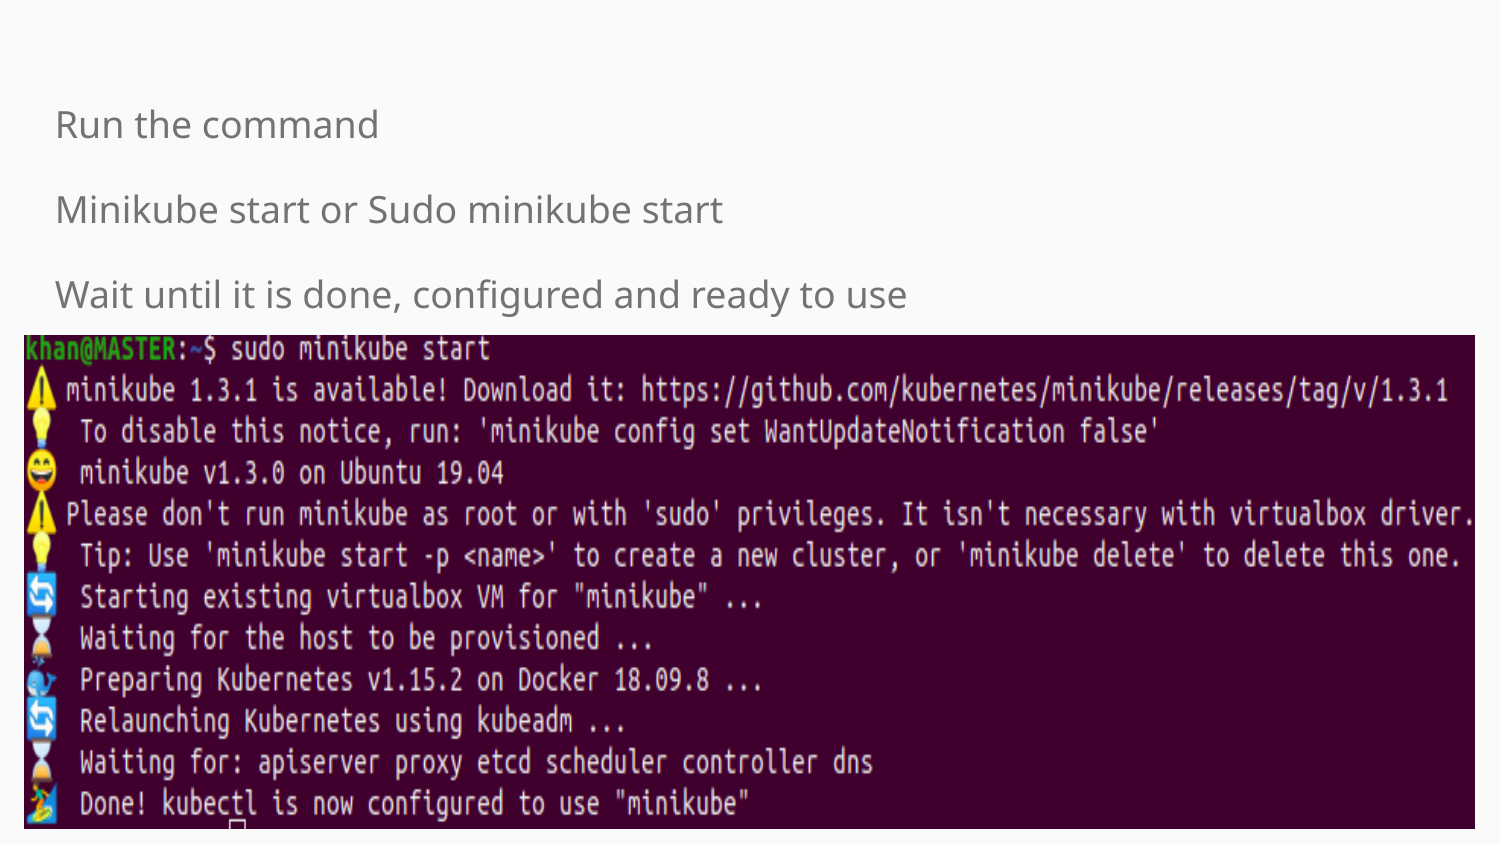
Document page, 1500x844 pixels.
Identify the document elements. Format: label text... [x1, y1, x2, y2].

picture [24, 335, 1476, 829]
list Run the command Minikube start or Sudo minikube start Wait until it is done, configured and ready to use [39, 78, 1389, 334]
